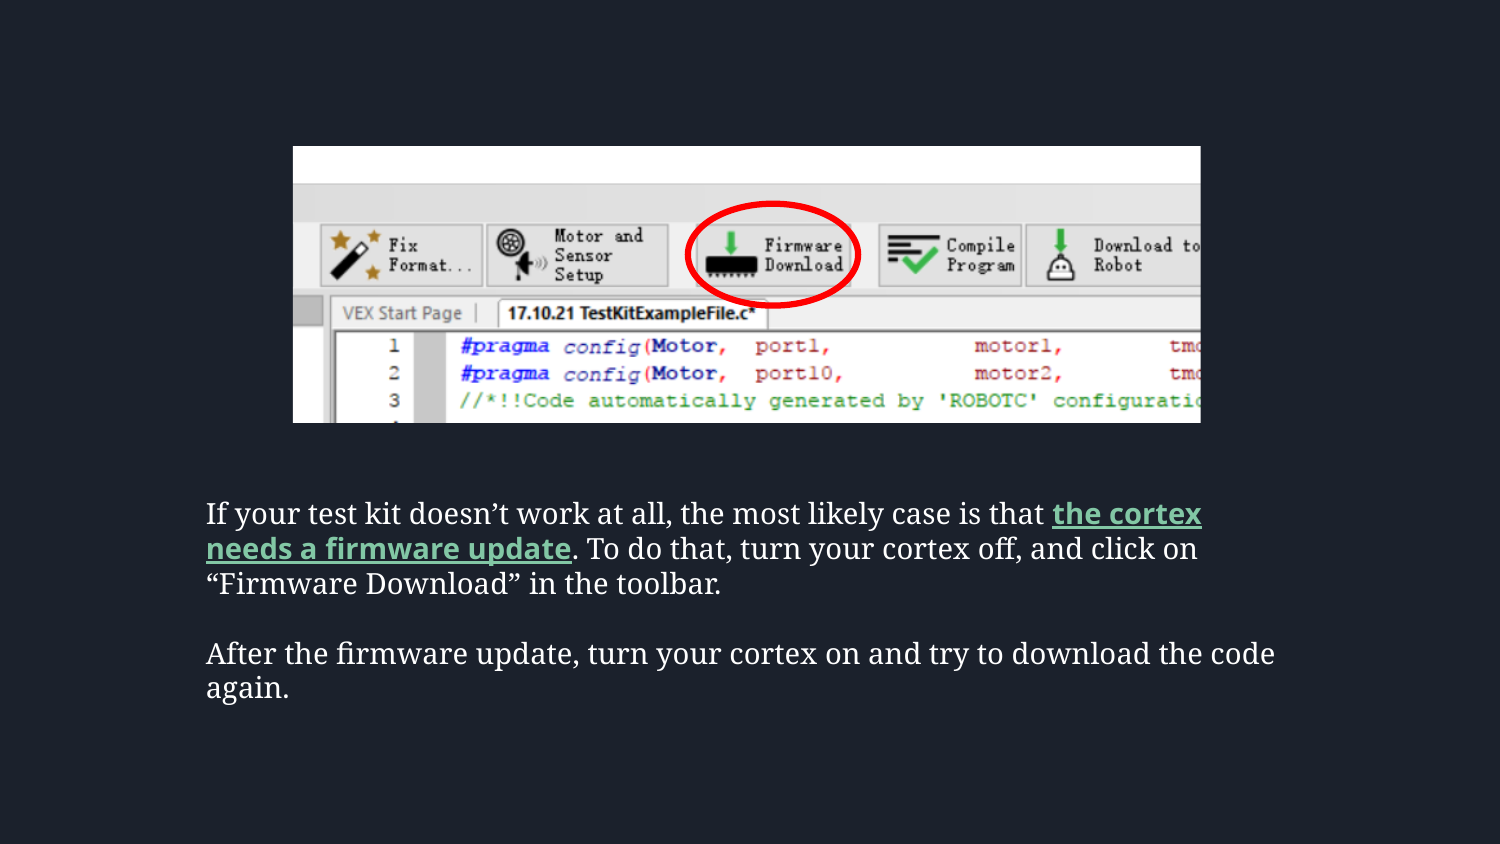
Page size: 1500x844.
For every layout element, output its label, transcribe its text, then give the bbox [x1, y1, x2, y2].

text_box If your test kit doesn’t work at all, the most likely case is that the cortex needs a firmware update. To do that, turn your cortex off, and click on “Firmware Download” in the toolbar. After the firmware update, turn your cortex on and try to download the code again. [190, 480, 1310, 698]
picture [292, 146, 1201, 423]
